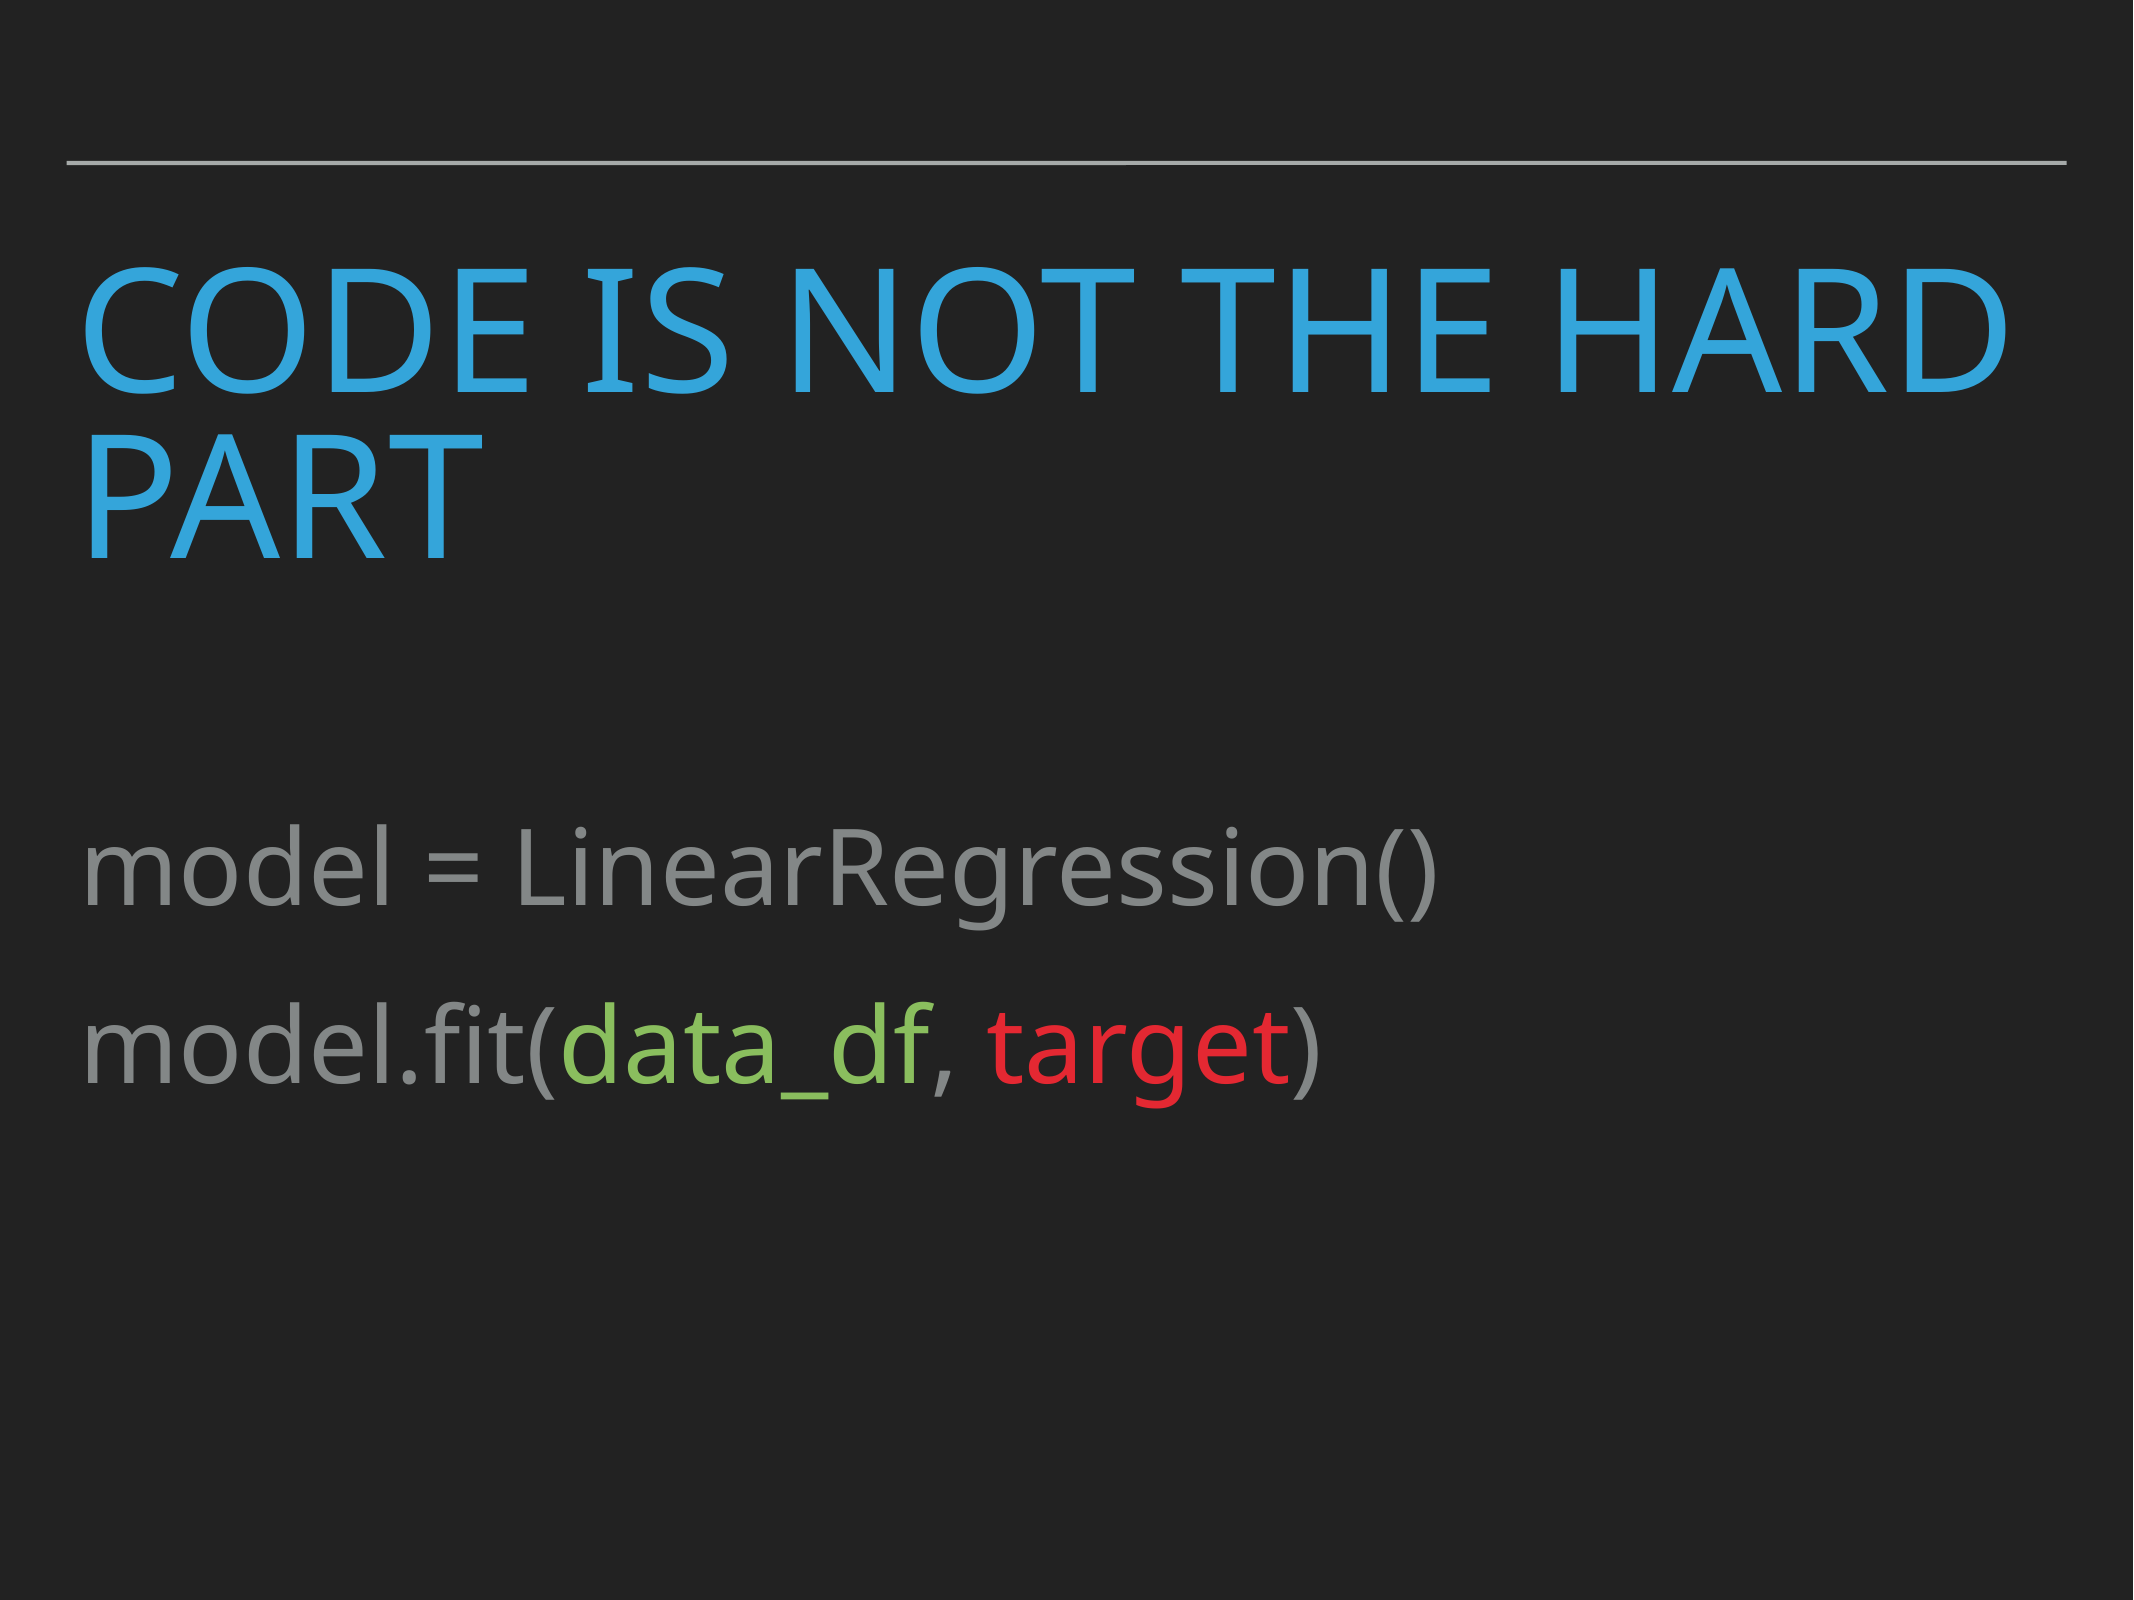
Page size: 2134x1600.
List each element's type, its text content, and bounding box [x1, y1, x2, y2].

text_box model = LinearRegression() model.fit(data_df, target) [71, 791, 2063, 1113]
title Code is not the hard part [66, 251, 2068, 445]
